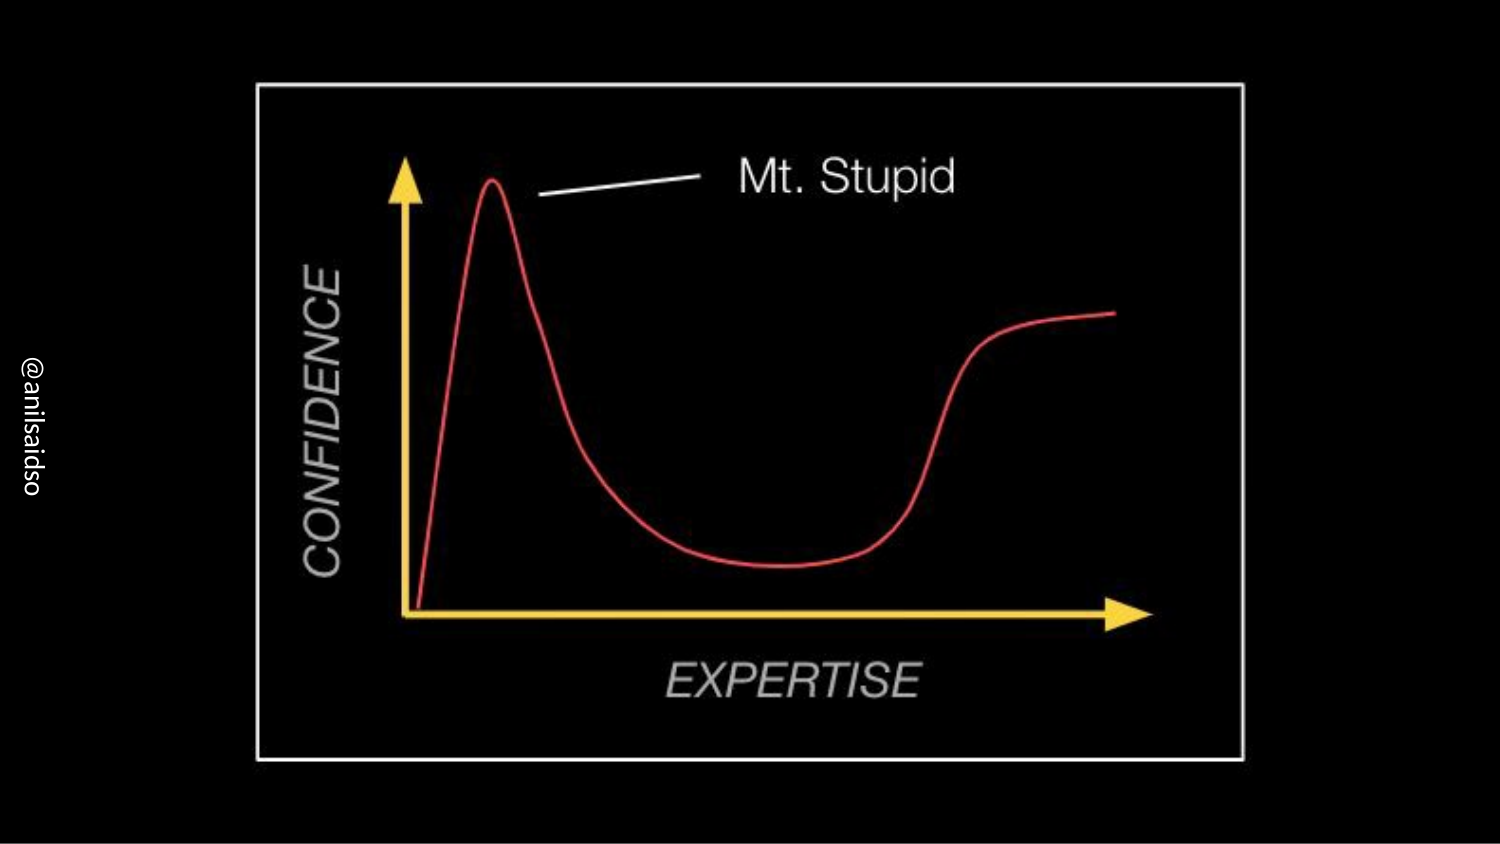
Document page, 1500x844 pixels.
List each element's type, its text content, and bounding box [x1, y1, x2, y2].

text_box @anilsaidso [13, 352, 54, 504]
picture [237, 62, 1263, 781]
